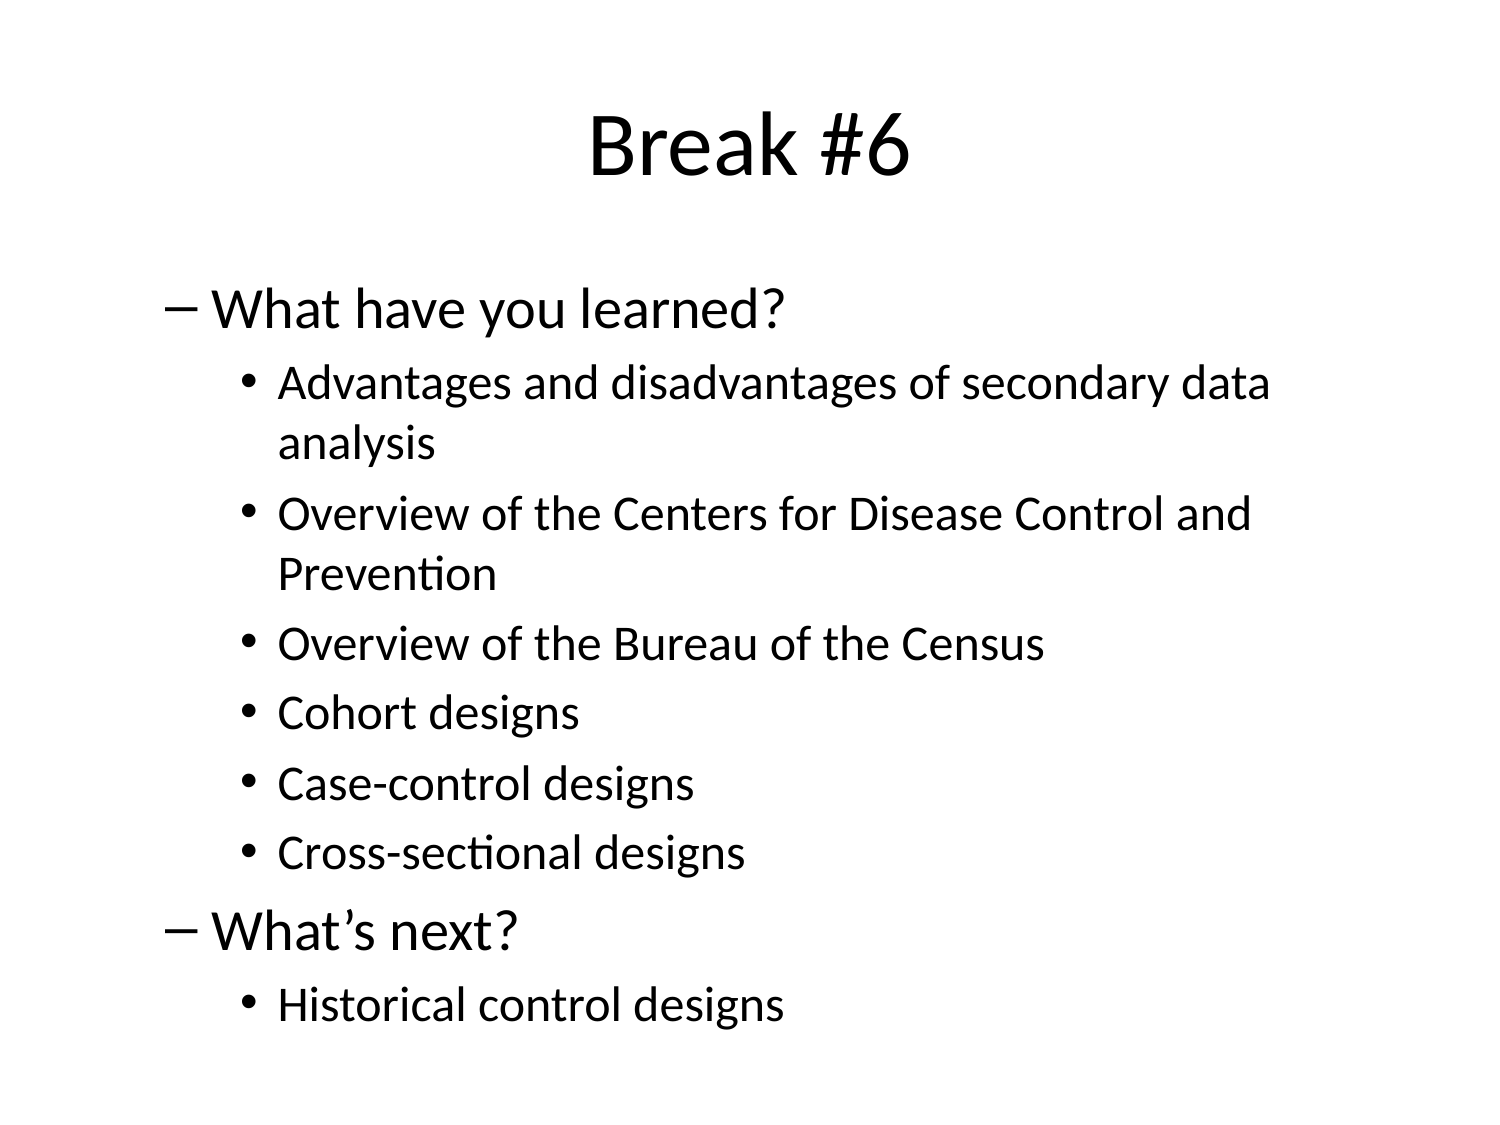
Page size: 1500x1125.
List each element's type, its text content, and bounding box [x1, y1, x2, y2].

list What have you learned? Advantages and disadvantages of secondary data analysis Overview of the Centers for Disease Control and Prevention Overview of the Bureau of the Census Cohort designs Case-control designs Cross-sectional designs What’s next? Historical control designs [75, 262, 1425, 1005]
title Break #6 [75, 45, 1425, 233]
